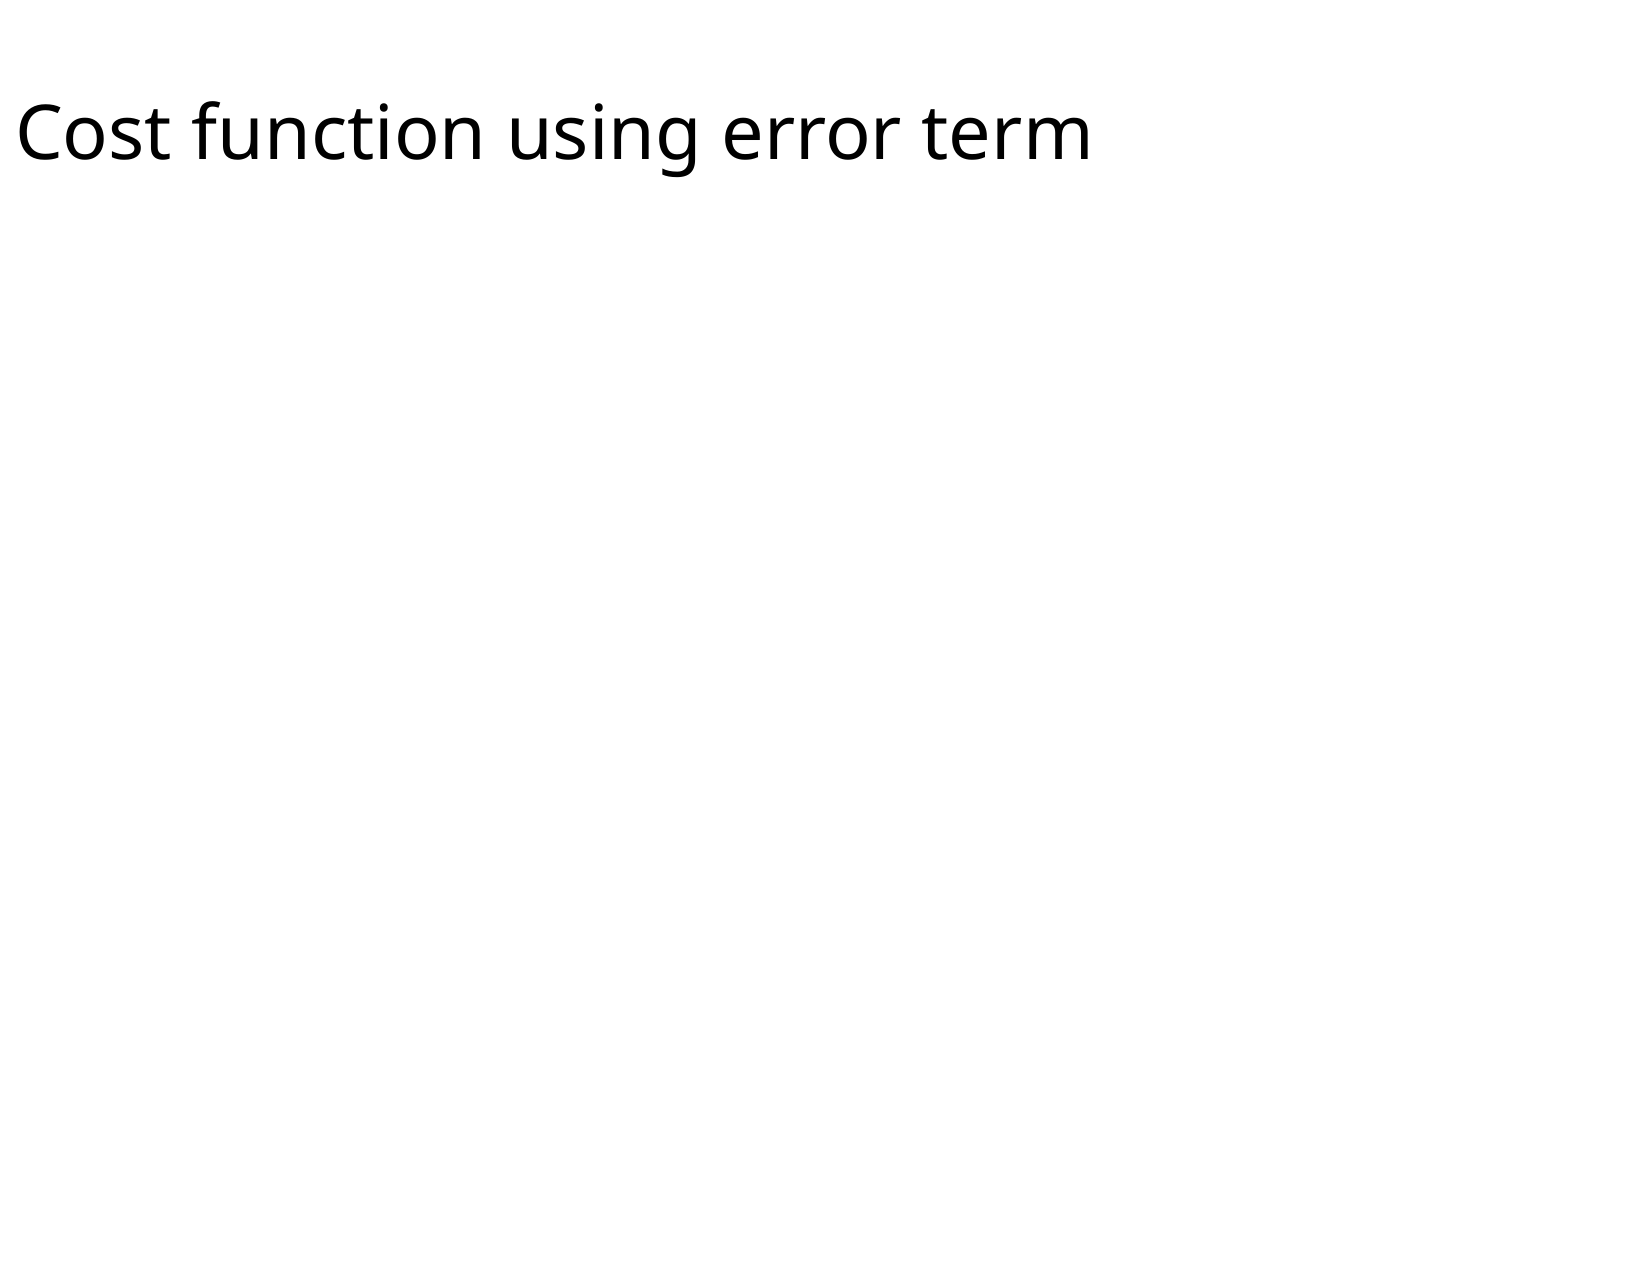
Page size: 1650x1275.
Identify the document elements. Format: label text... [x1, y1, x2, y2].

title Cost function using error term [0, 11, 1424, 259]
